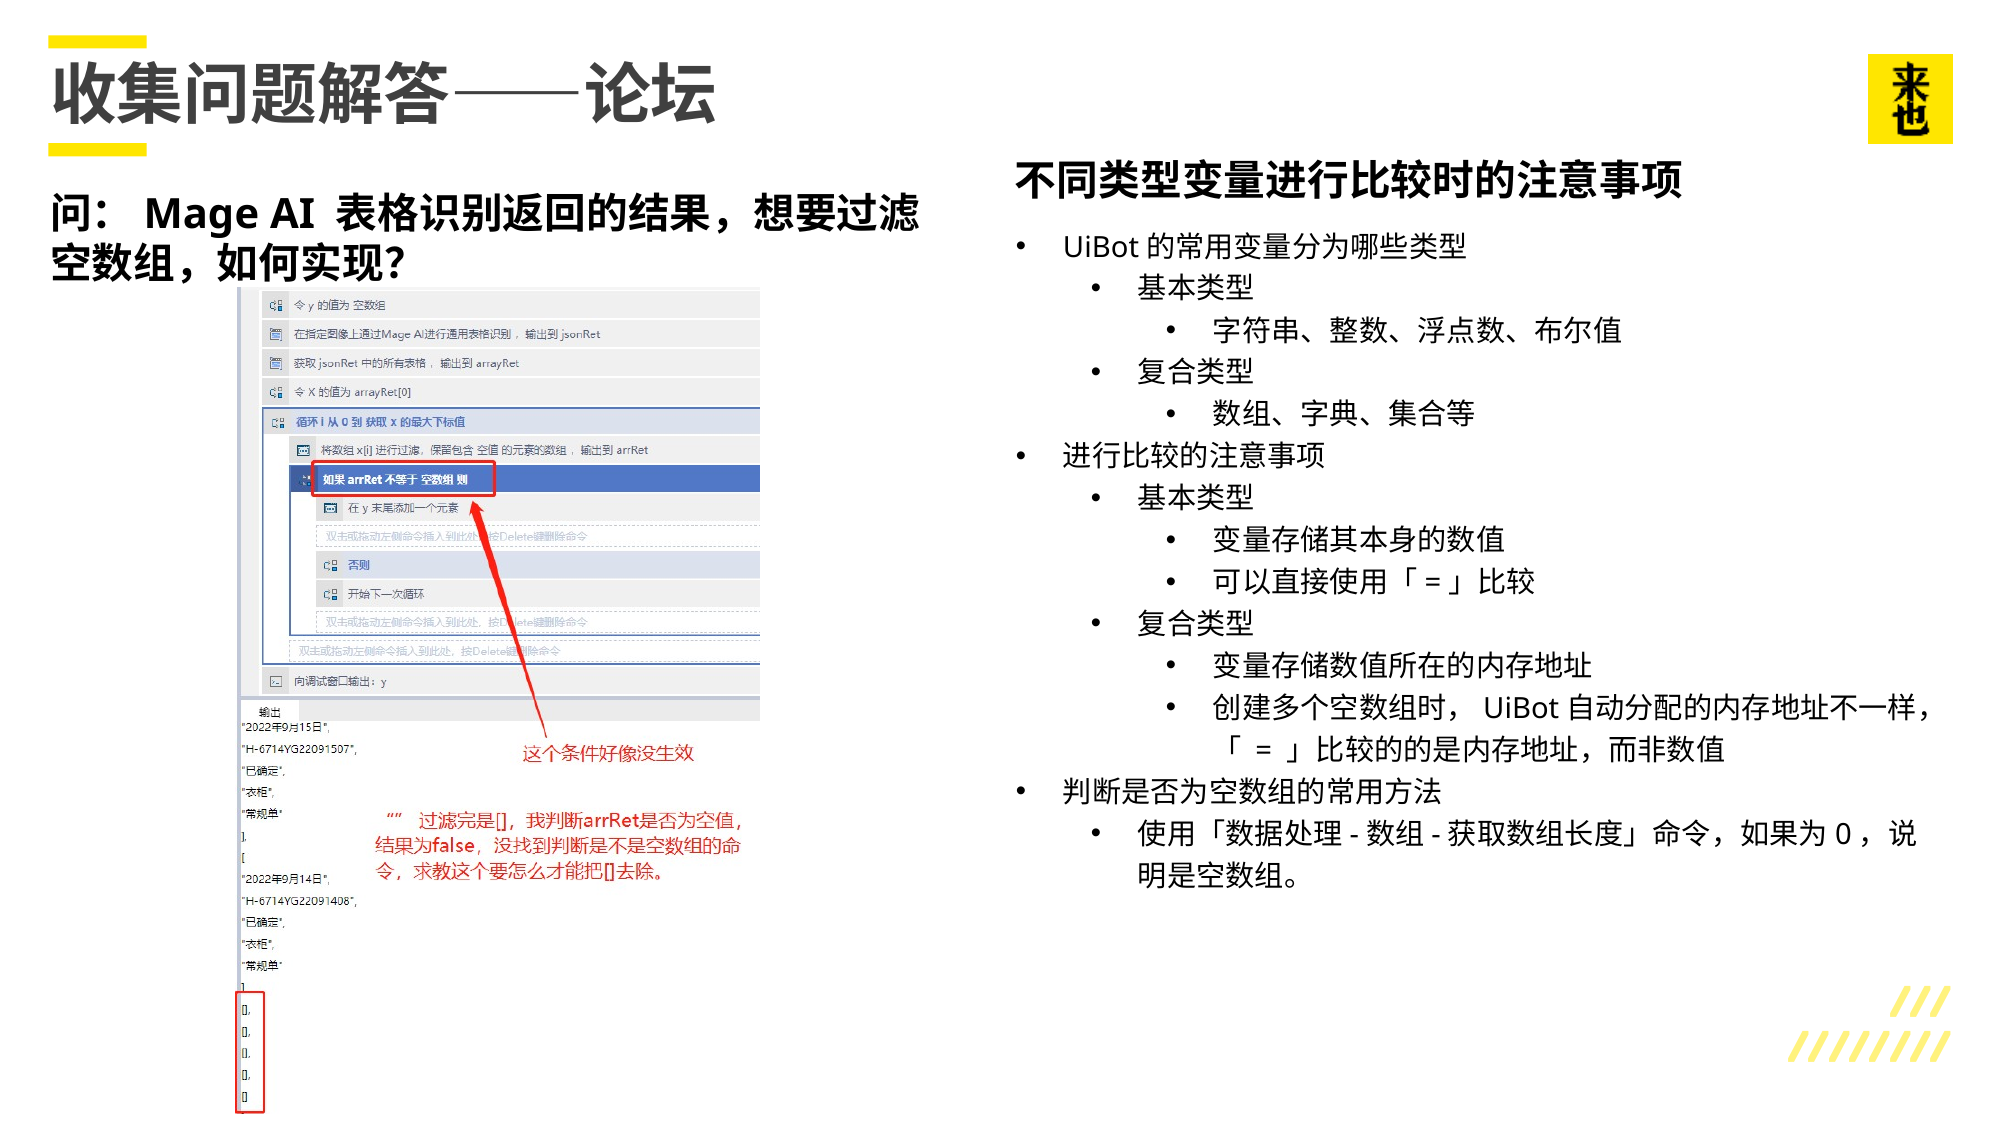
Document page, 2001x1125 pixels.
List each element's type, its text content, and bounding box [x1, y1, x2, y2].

text_box 问：Mage AI 表格识别返回的结果，想要过滤空数组，如何实现？ [35, 179, 960, 306]
text_box UiBot的常用变量分为哪些类型 基本类型 字符串、整数、浮点数、布尔值 复合类型 数组、字典、集合等 进行比较的注意事项 基本类型 变量存储其本身的数值 可以直接使用「=」比较 复合类型 变量存储数值所在的内存地址 创建多个空数组时，UiBot自动分配的内存地址不一样，「 = 」比较的的是内存地址，而非数值 判断是否为空数组的常用方法 使用「数据处理-数组-获取数组长度」命令，如果为0，说明是空数组。 [1000, 213, 1945, 914]
picture [235, 287, 760, 1114]
title 收集问题解答——论坛 [35, 48, 1761, 146]
text_box 不同类型变量进行比较时的注意事项 [999, 145, 1944, 214]
picture [1868, 54, 1953, 144]
